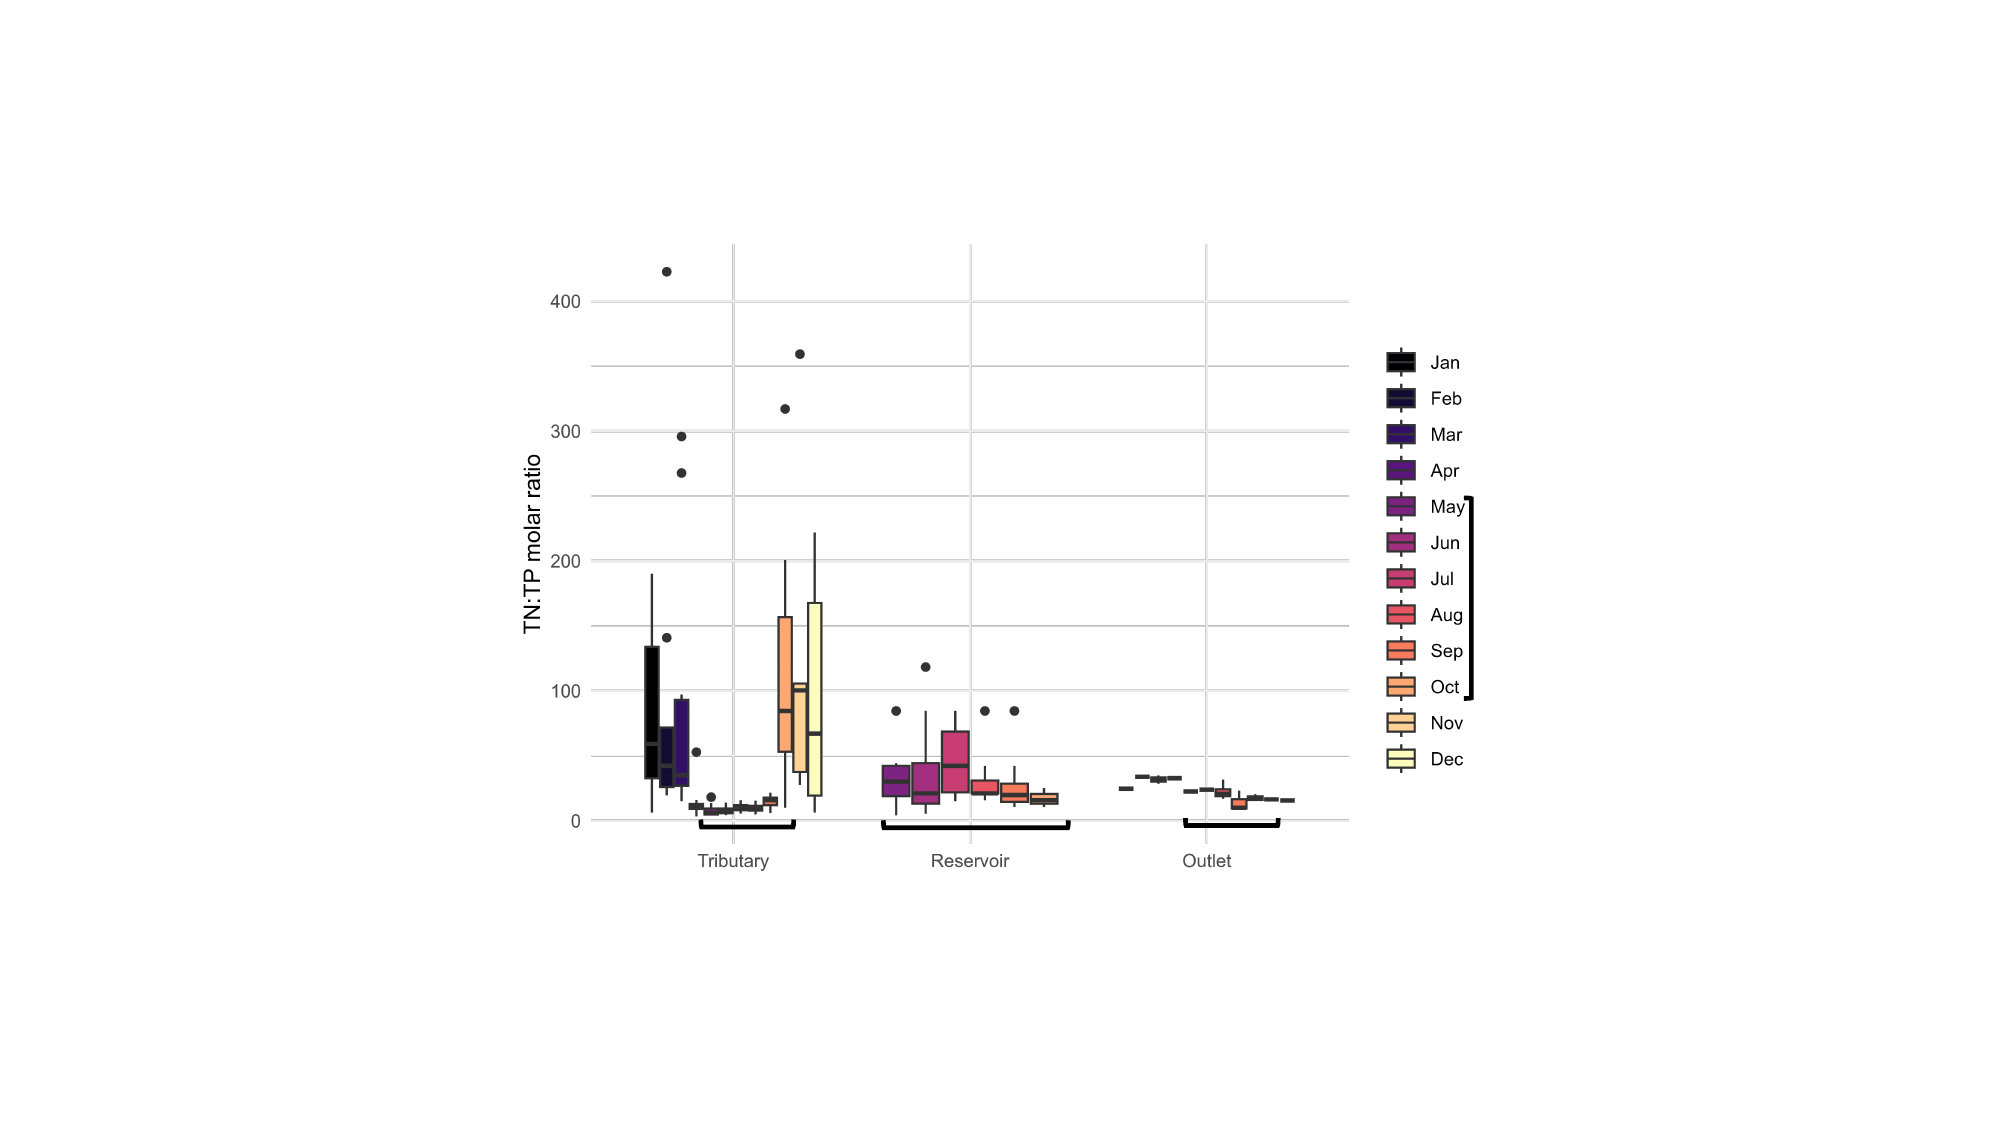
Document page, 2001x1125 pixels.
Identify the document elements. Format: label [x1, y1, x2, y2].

text_box [512, 233, 1488, 909]
